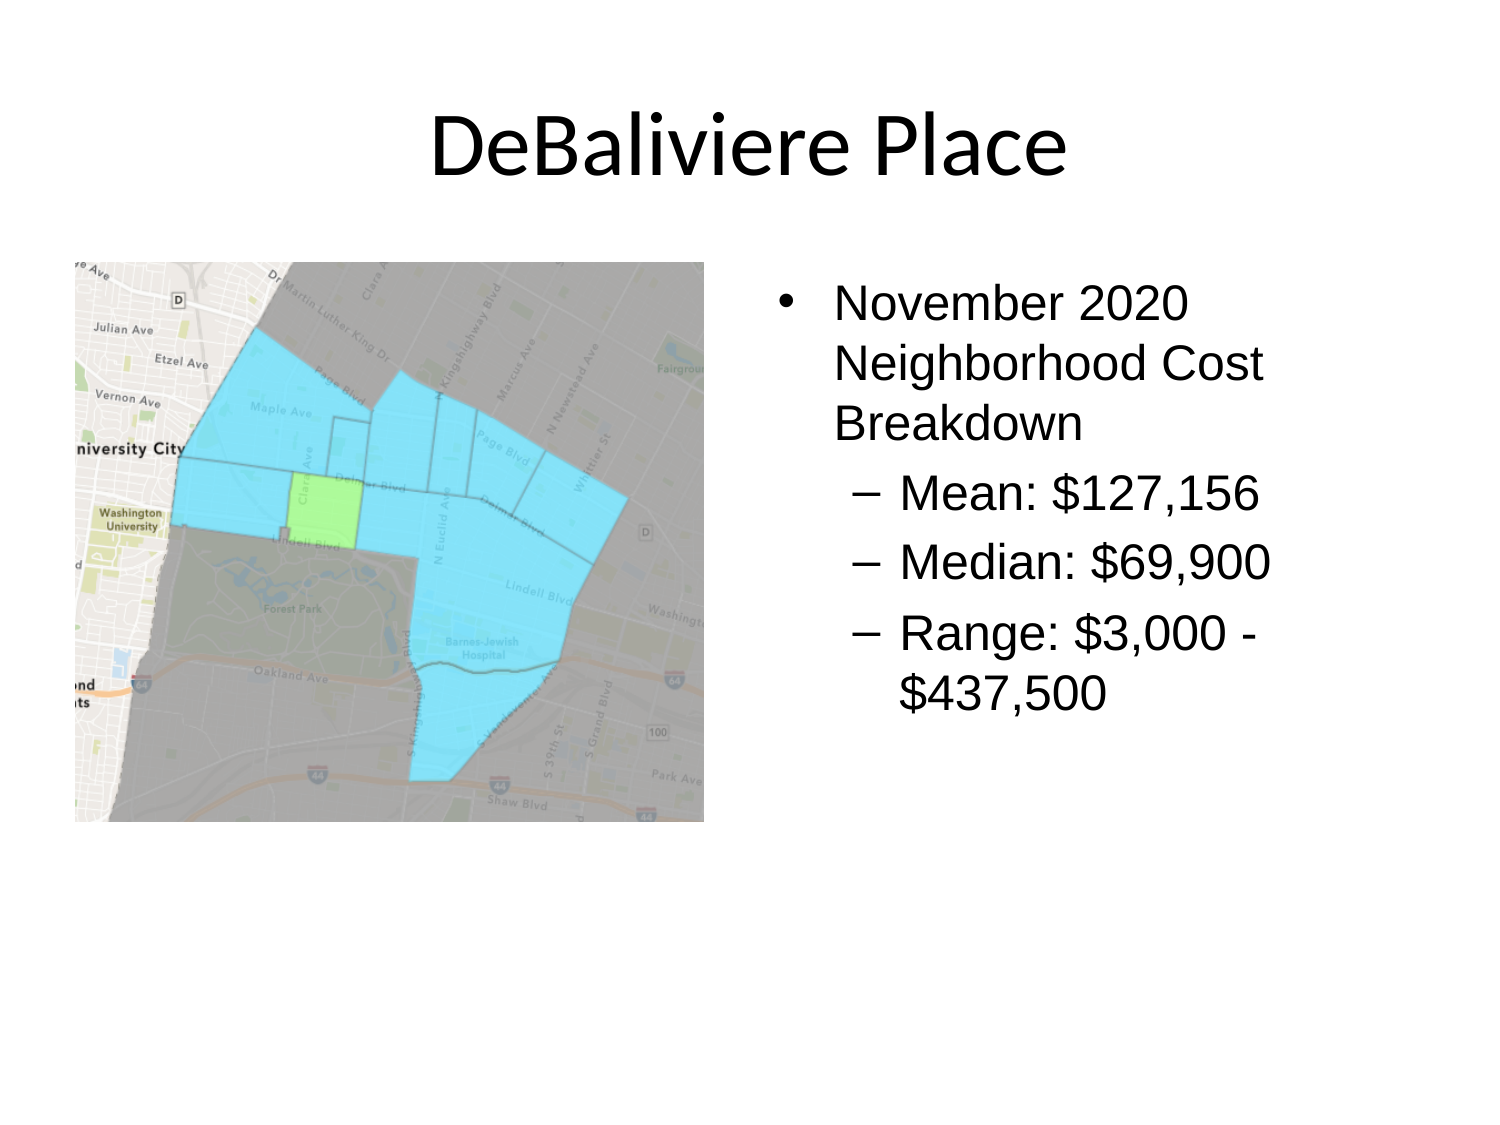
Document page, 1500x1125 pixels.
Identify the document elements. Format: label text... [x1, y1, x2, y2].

list November 2020 Neighborhood Cost Breakdown Mean: $127,156 Median: $69,900 Range: $3,000 - $437,500 [762, 262, 1425, 1005]
title DeBaliviere Place [75, 45, 1425, 233]
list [74, 262, 704, 823]
